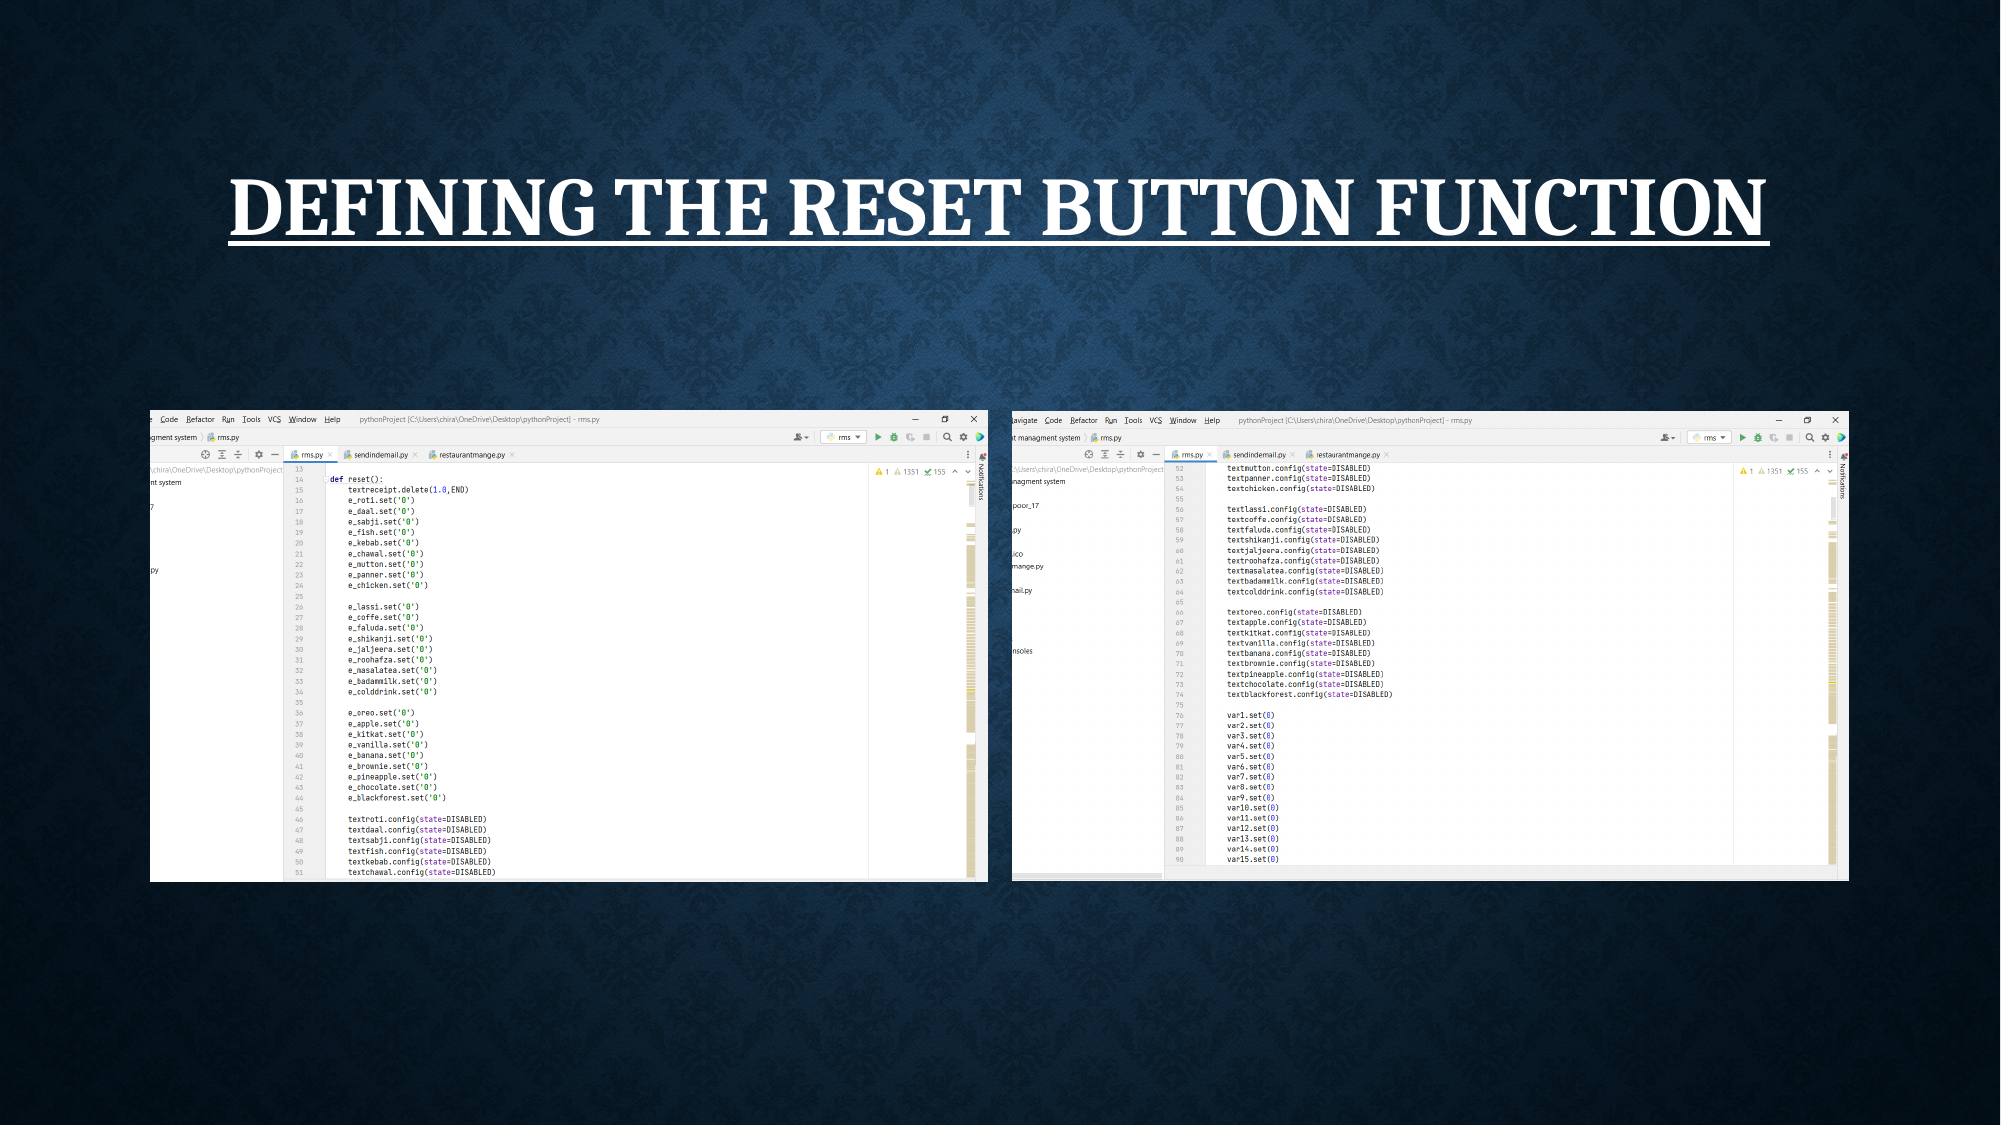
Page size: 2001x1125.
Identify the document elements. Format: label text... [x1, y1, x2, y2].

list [1012, 410, 1849, 882]
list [149, 410, 988, 882]
title Defining the Reset button function [149, 99, 1849, 318]
